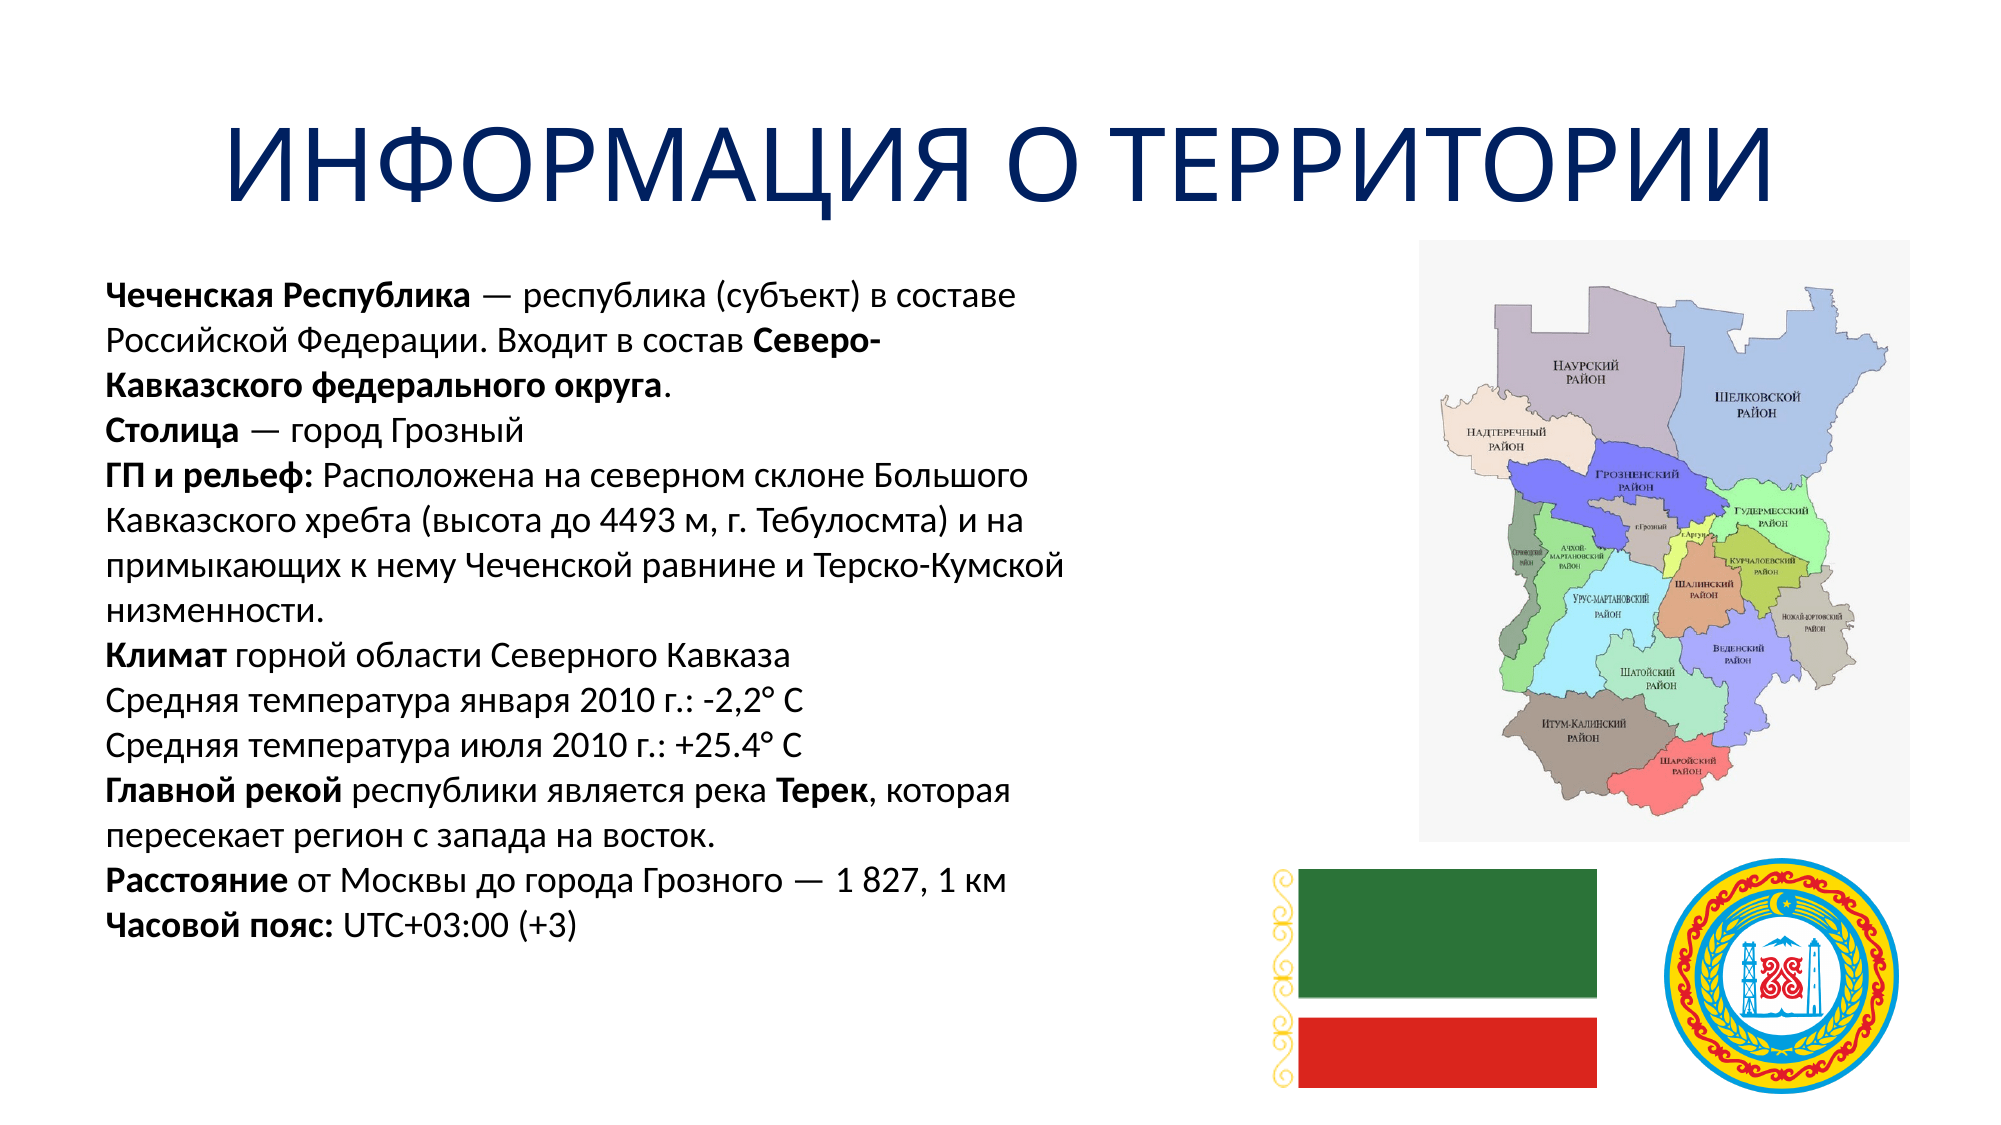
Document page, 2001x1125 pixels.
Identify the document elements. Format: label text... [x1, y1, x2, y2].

picture [1800, 994, 1899, 1094]
title ИНФОРМАЦИЯ О ТЕРРИТОРИИ [137, 59, 1863, 278]
picture [1797, 858, 1899, 958]
picture [1664, 991, 1764, 1094]
picture [1268, 869, 1597, 1088]
picture [1670, 864, 1893, 1088]
picture [1419, 240, 1910, 842]
text_box Чеченская Республика — республика (субъект) в составе Российской Федерации. Входит в состав Северо-Кавказского федерального округа. Столица — город Грозный ГП и рельеф: Расположена на северном склоне Большого Кавказского хребта (высота до 4493 м, г. Тебулосмта) и на примыкающих к нему Чеченской равнине и Терско-Кумской низменности. Климат горной области Северного Кавказа Средняя температура января 2010 г.: -2,2° С Средняя температура июля 2010 г.: +25.4° С Главной рекой республики является река Терек, которая пересекает регион с запада на восток. Расстояние от Москвы до города Грозного — 1 827, 1 км Часовой пояс: UTC+03:00 (+3) [90, 262, 1091, 952]
picture [1664, 858, 1767, 961]
